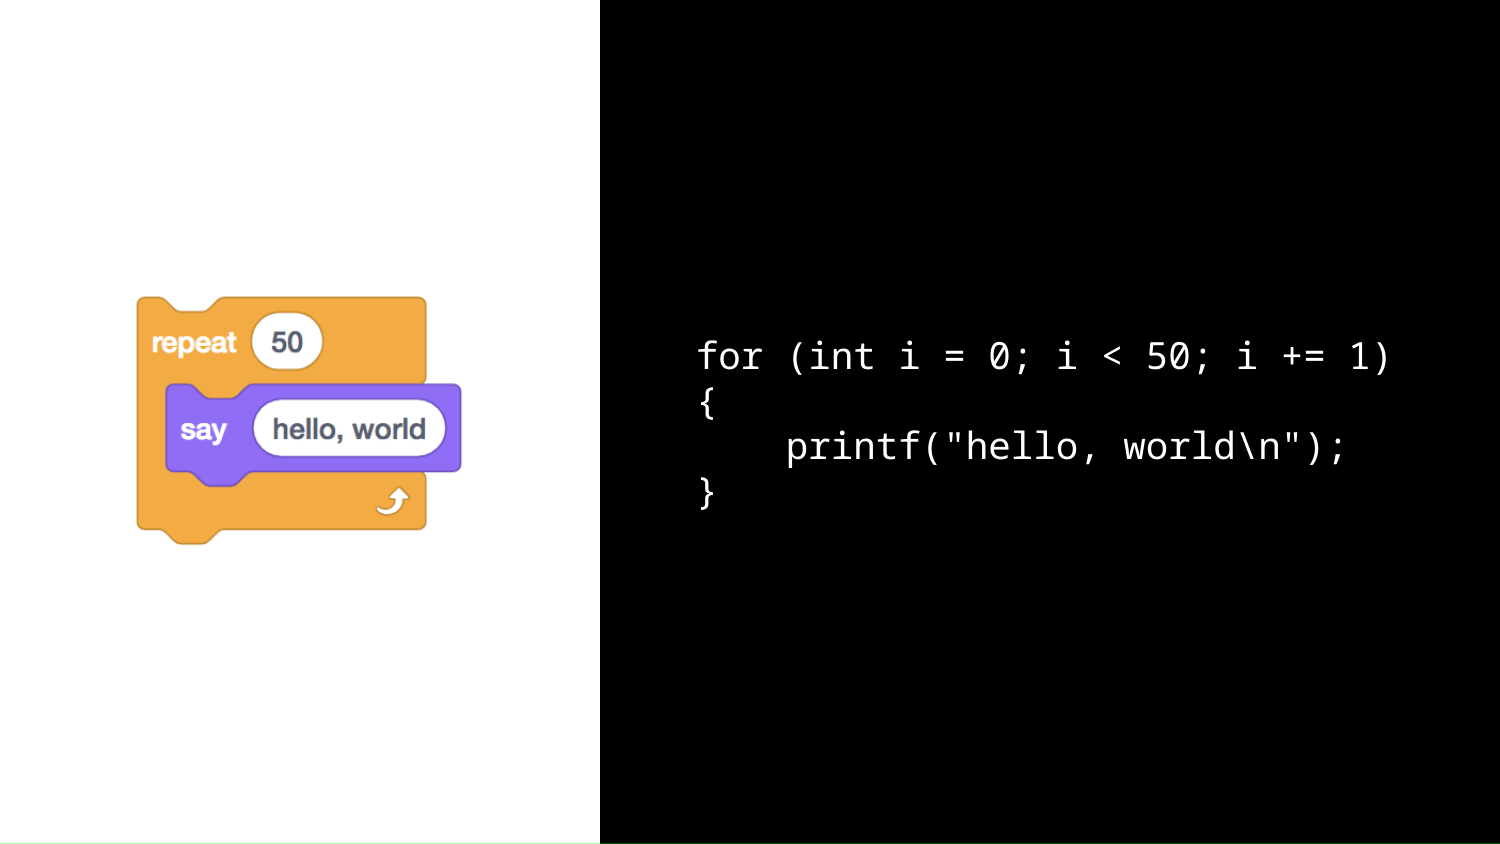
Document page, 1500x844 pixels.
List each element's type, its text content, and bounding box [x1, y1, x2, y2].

text_box [0, 0, 600, 844]
text_box for (int i = 0; i < 50; i += 1) { printf("hello, world\n"); } [680, 277, 1420, 567]
text_box [600, 0, 1500, 844]
picture [125, 286, 475, 557]
